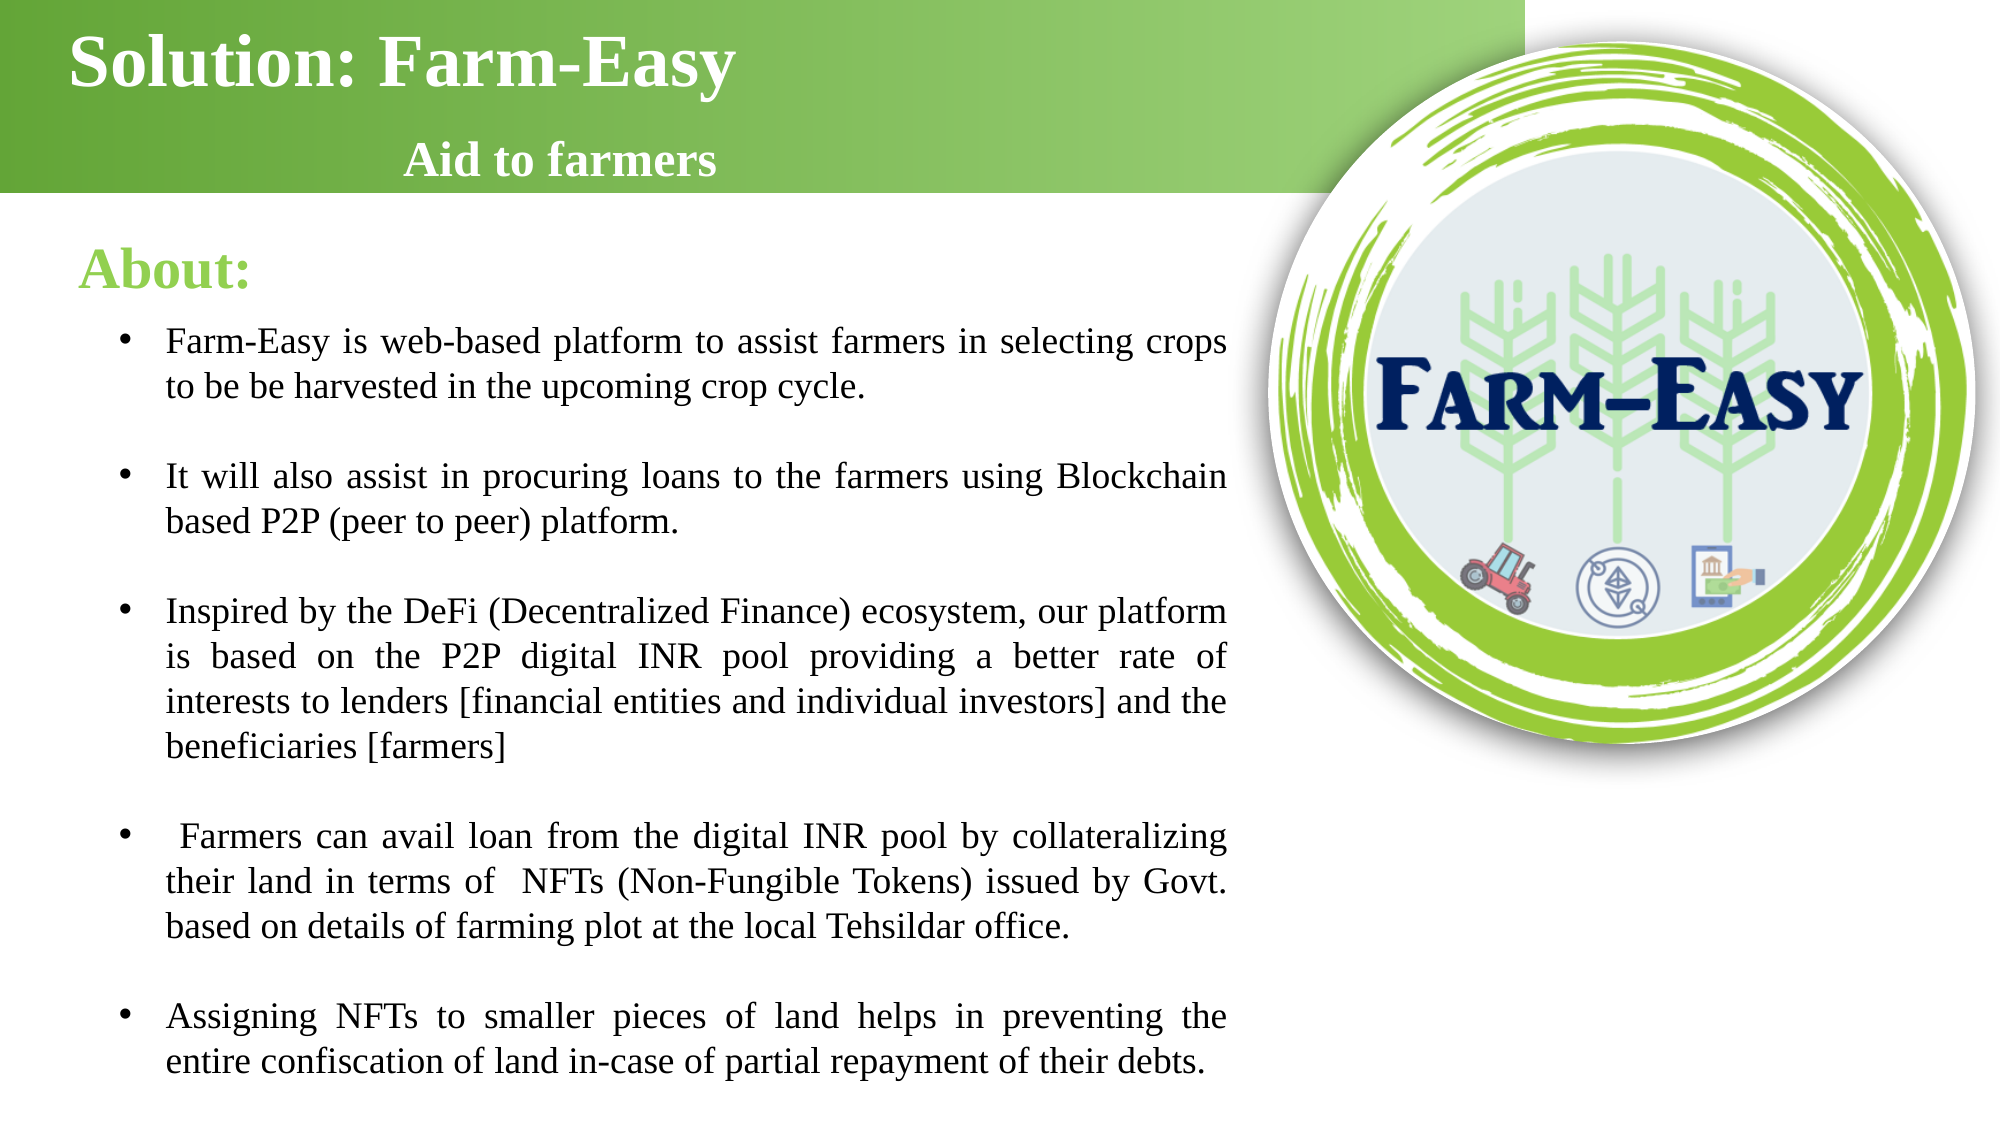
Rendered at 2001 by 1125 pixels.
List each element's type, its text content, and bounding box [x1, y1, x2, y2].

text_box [60, 222, 1244, 1125]
text_box [0, 0, 1526, 194]
picture [1268, 41, 1976, 744]
text_box Solution: Farm-Easy Aid to farmers [60, 11, 1000, 192]
